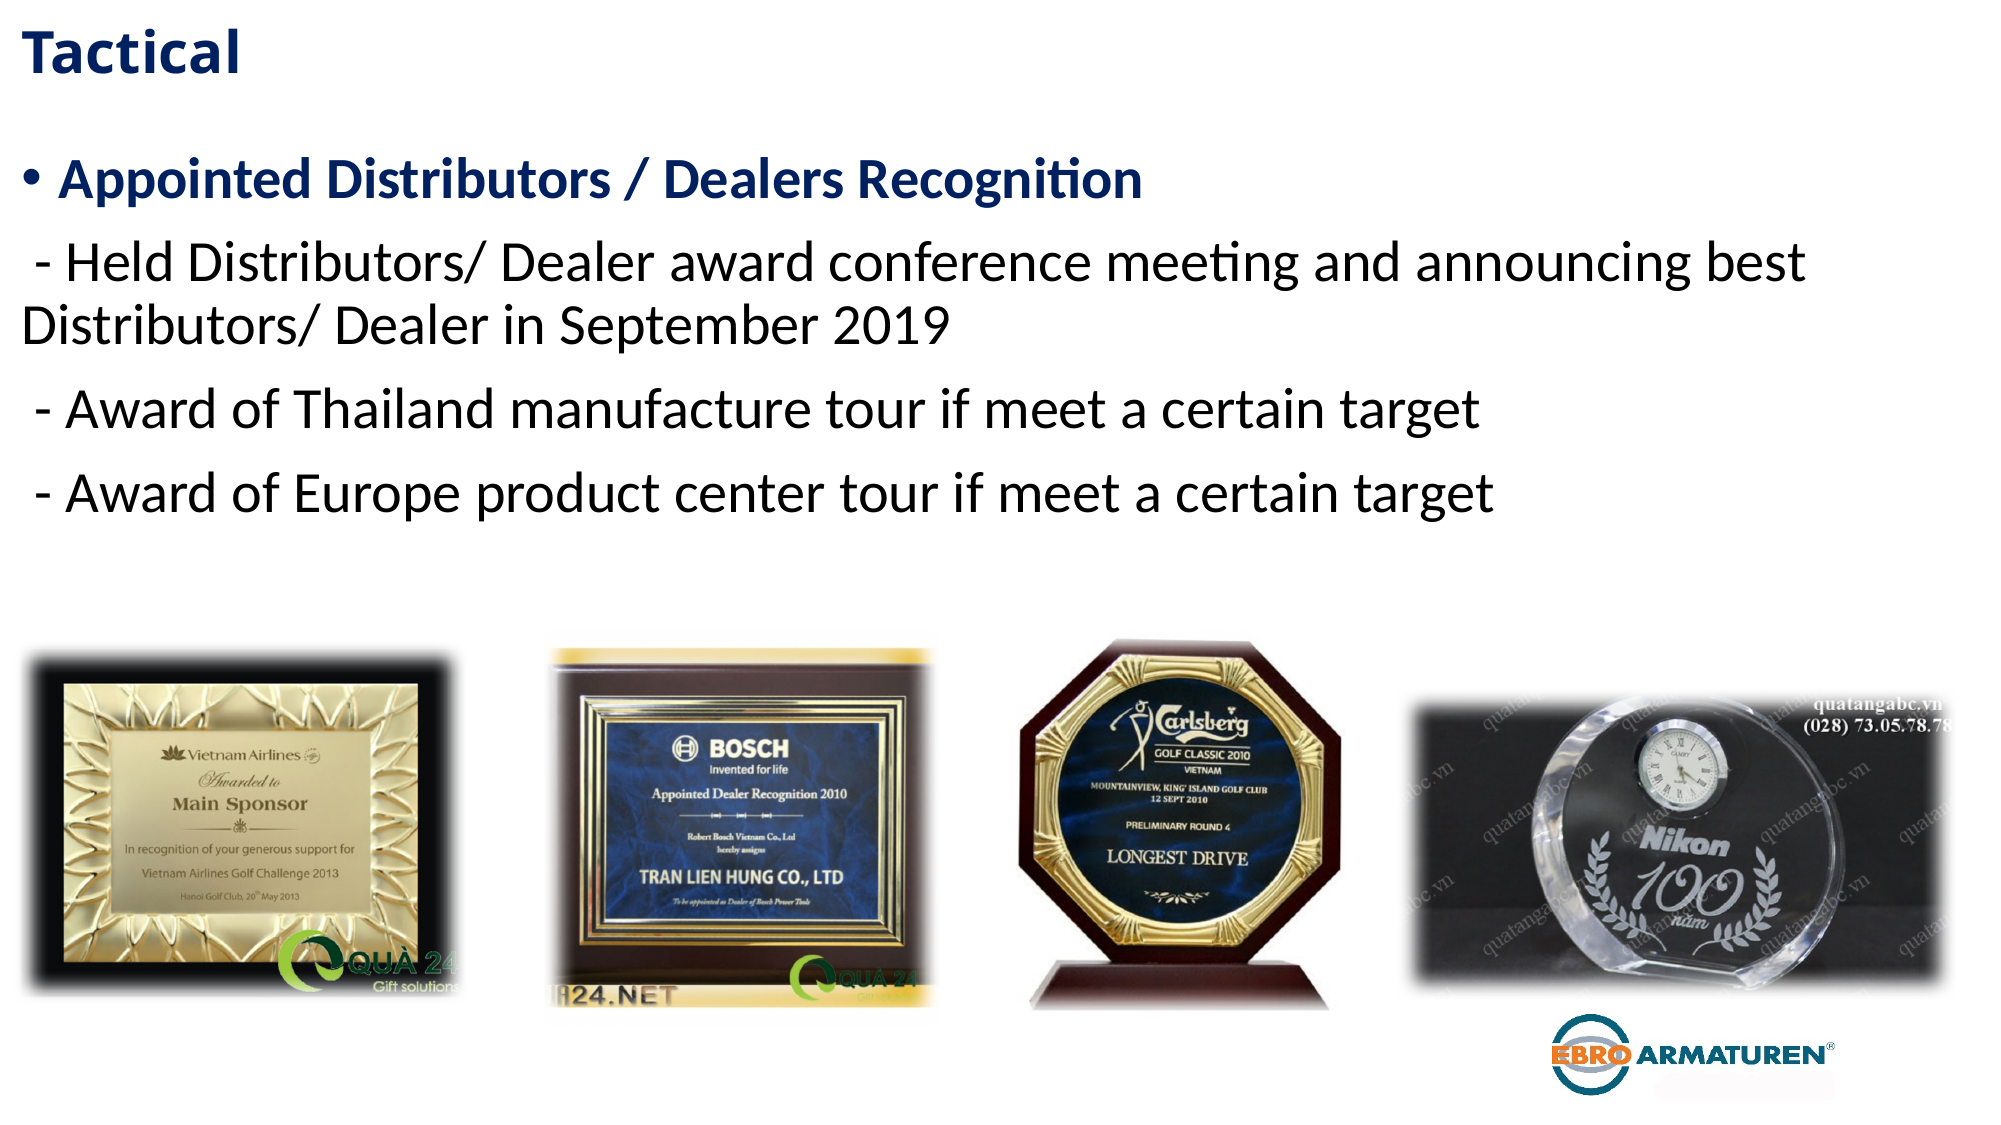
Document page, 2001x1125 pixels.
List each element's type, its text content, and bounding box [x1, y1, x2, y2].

picture [985, 628, 1376, 1019]
picture [13, 640, 468, 1006]
picture [1397, 688, 1957, 1001]
text_box Appointed Distributors / Dealers Recognition - Held Distributors/ Dealer award conference meeting and announcing best Distributors/ Dealer in September 2019 - Award of Thailand manufacture tour if meet a certain target - Award of Europe product center tour if meet a certain target [6, 140, 1957, 1125]
title Tactical [6, 0, 1732, 109]
picture [542, 628, 941, 1027]
